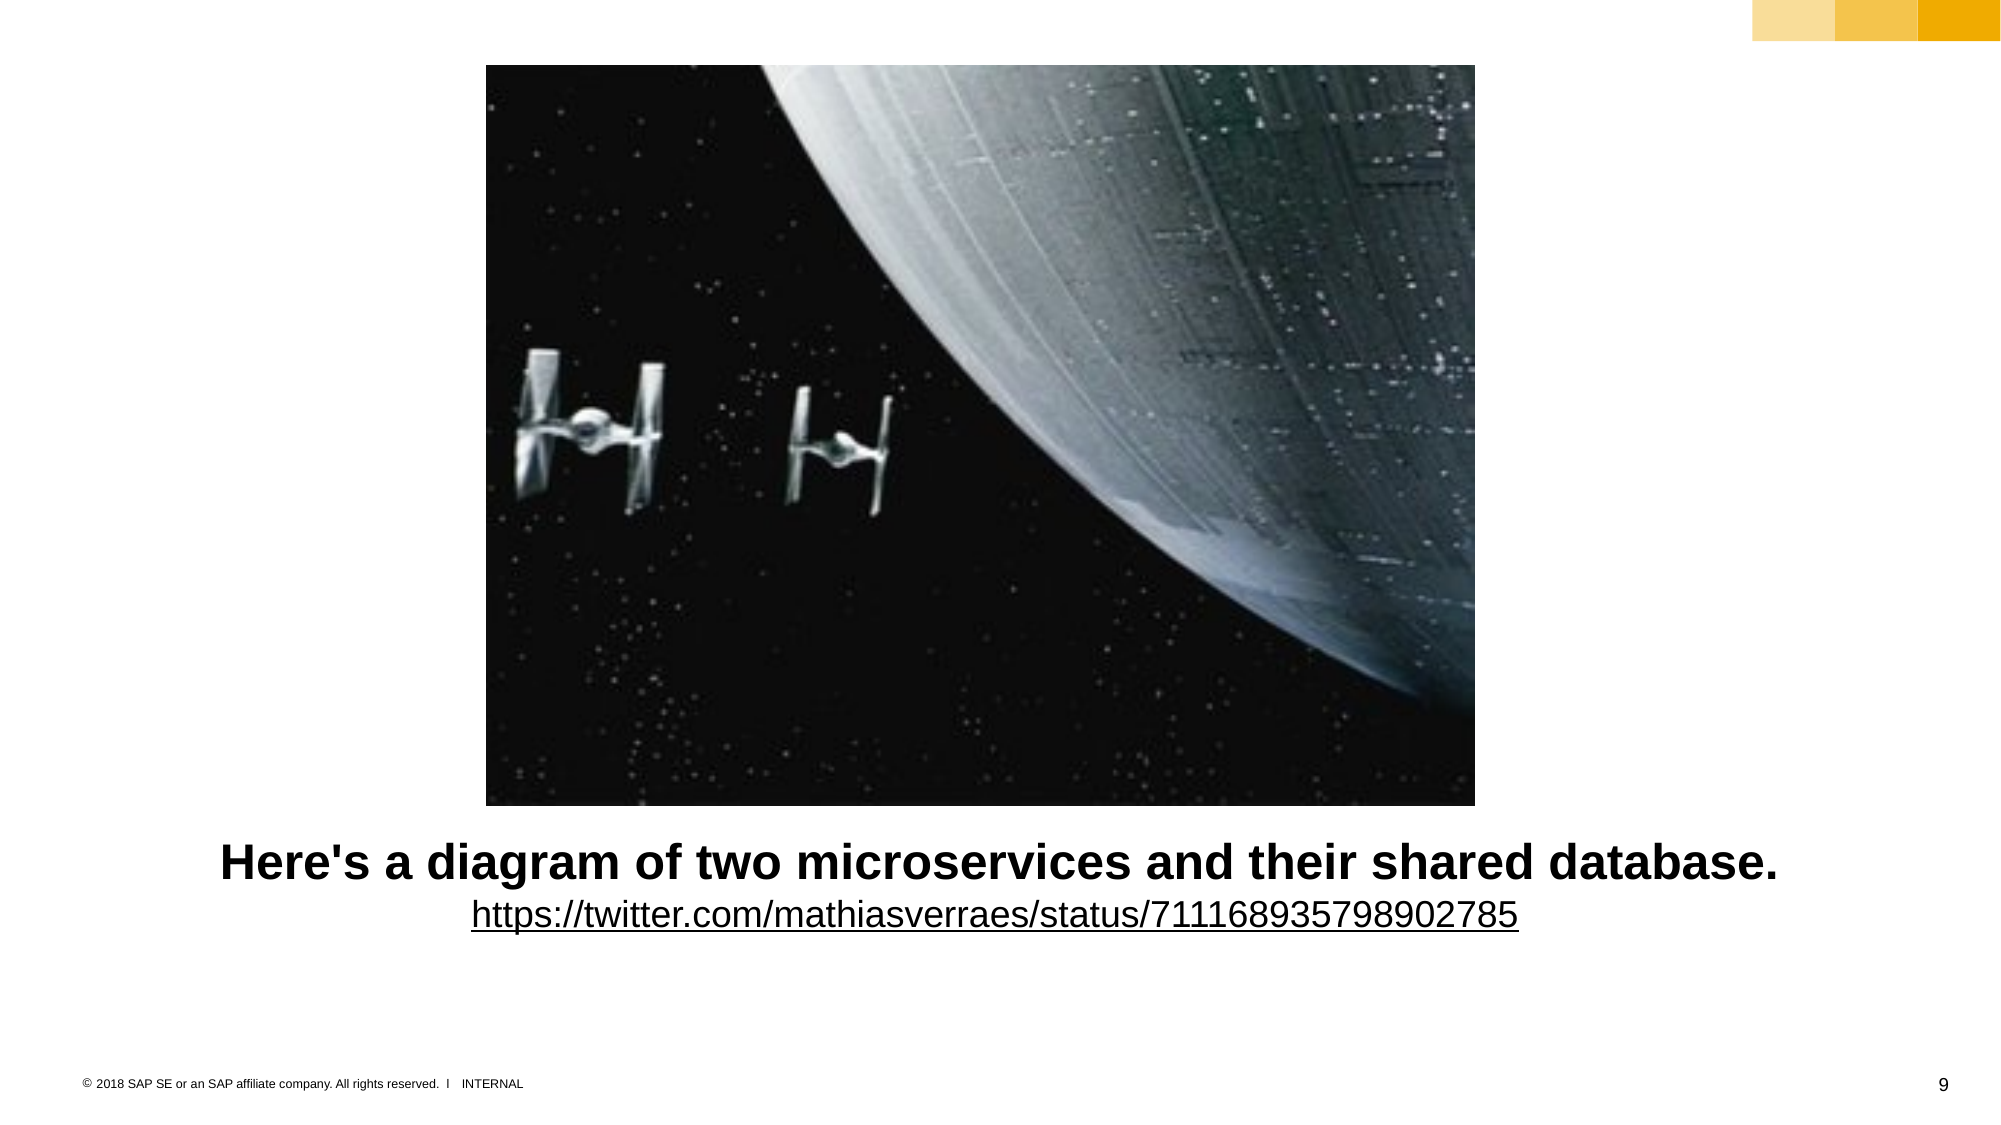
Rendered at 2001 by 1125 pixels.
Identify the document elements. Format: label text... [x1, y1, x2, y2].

picture [486, 64, 1475, 807]
text_box Here's a diagram of two microservices and their shared database. https://twitter.com/mathiasverraes/status/711168935798902785 [137, 822, 1863, 943]
